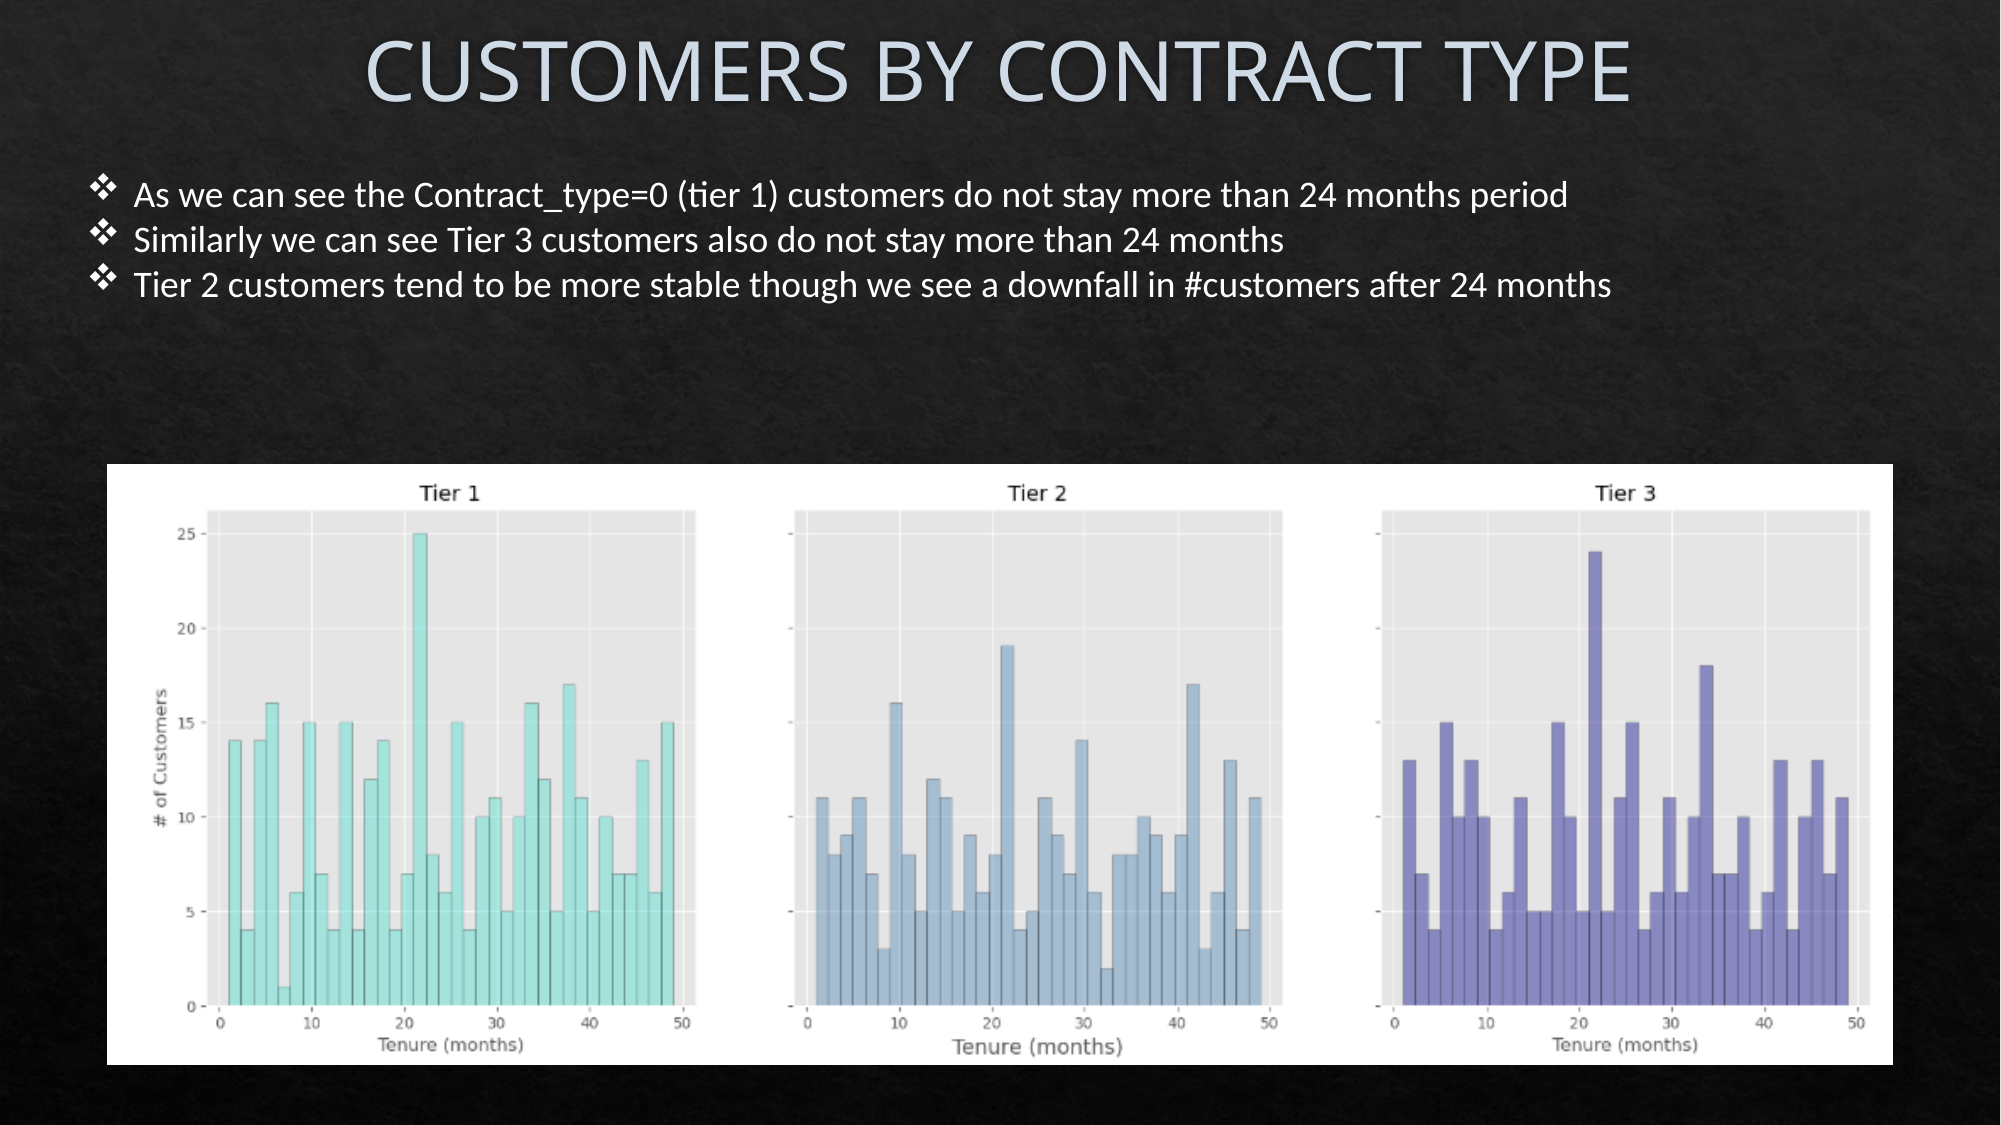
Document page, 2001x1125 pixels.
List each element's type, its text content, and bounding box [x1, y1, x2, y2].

picture [107, 464, 1893, 1065]
text_box As we can see the Contract_type=0 (tier 1) customers do not stay more than 24 months period Similarly we can see Tier 3 customers also do not stay more than 24 months Tier 2 customers tend to be more stable though we see a downfall in #customers after 24 months [71, 162, 1921, 312]
title CUSTOMERS BY CONTRACT TYPE [149, 21, 1849, 127]
